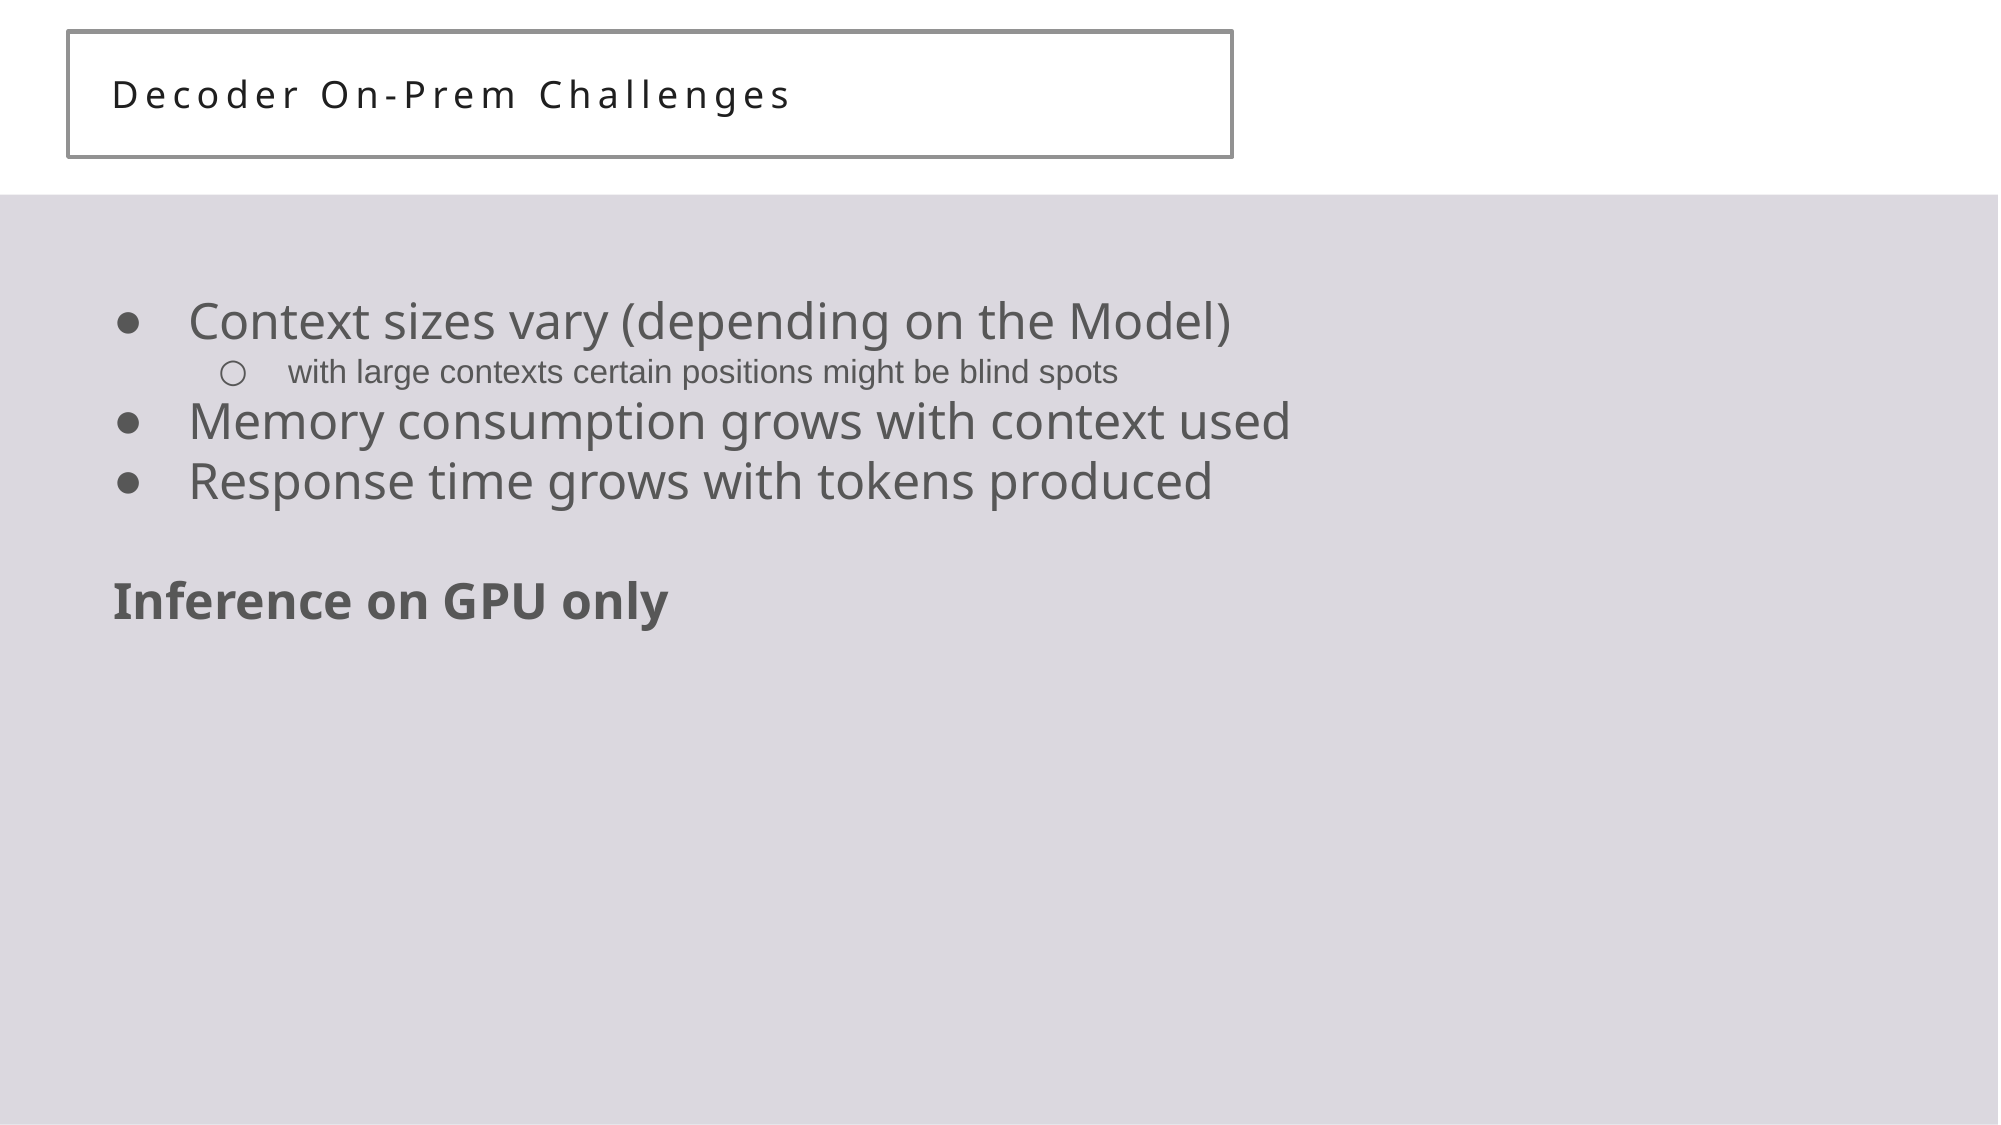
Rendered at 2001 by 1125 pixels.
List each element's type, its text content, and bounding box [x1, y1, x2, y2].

title Decoder On-Prem Challenges [91, 51, 1578, 137]
list Context sizes vary (depending on the Model) with large contexts certain positions might be blind spots Memory consumption grows with context used Response time grows with tokens produced Inference on GPU only [68, 269, 1932, 1000]
